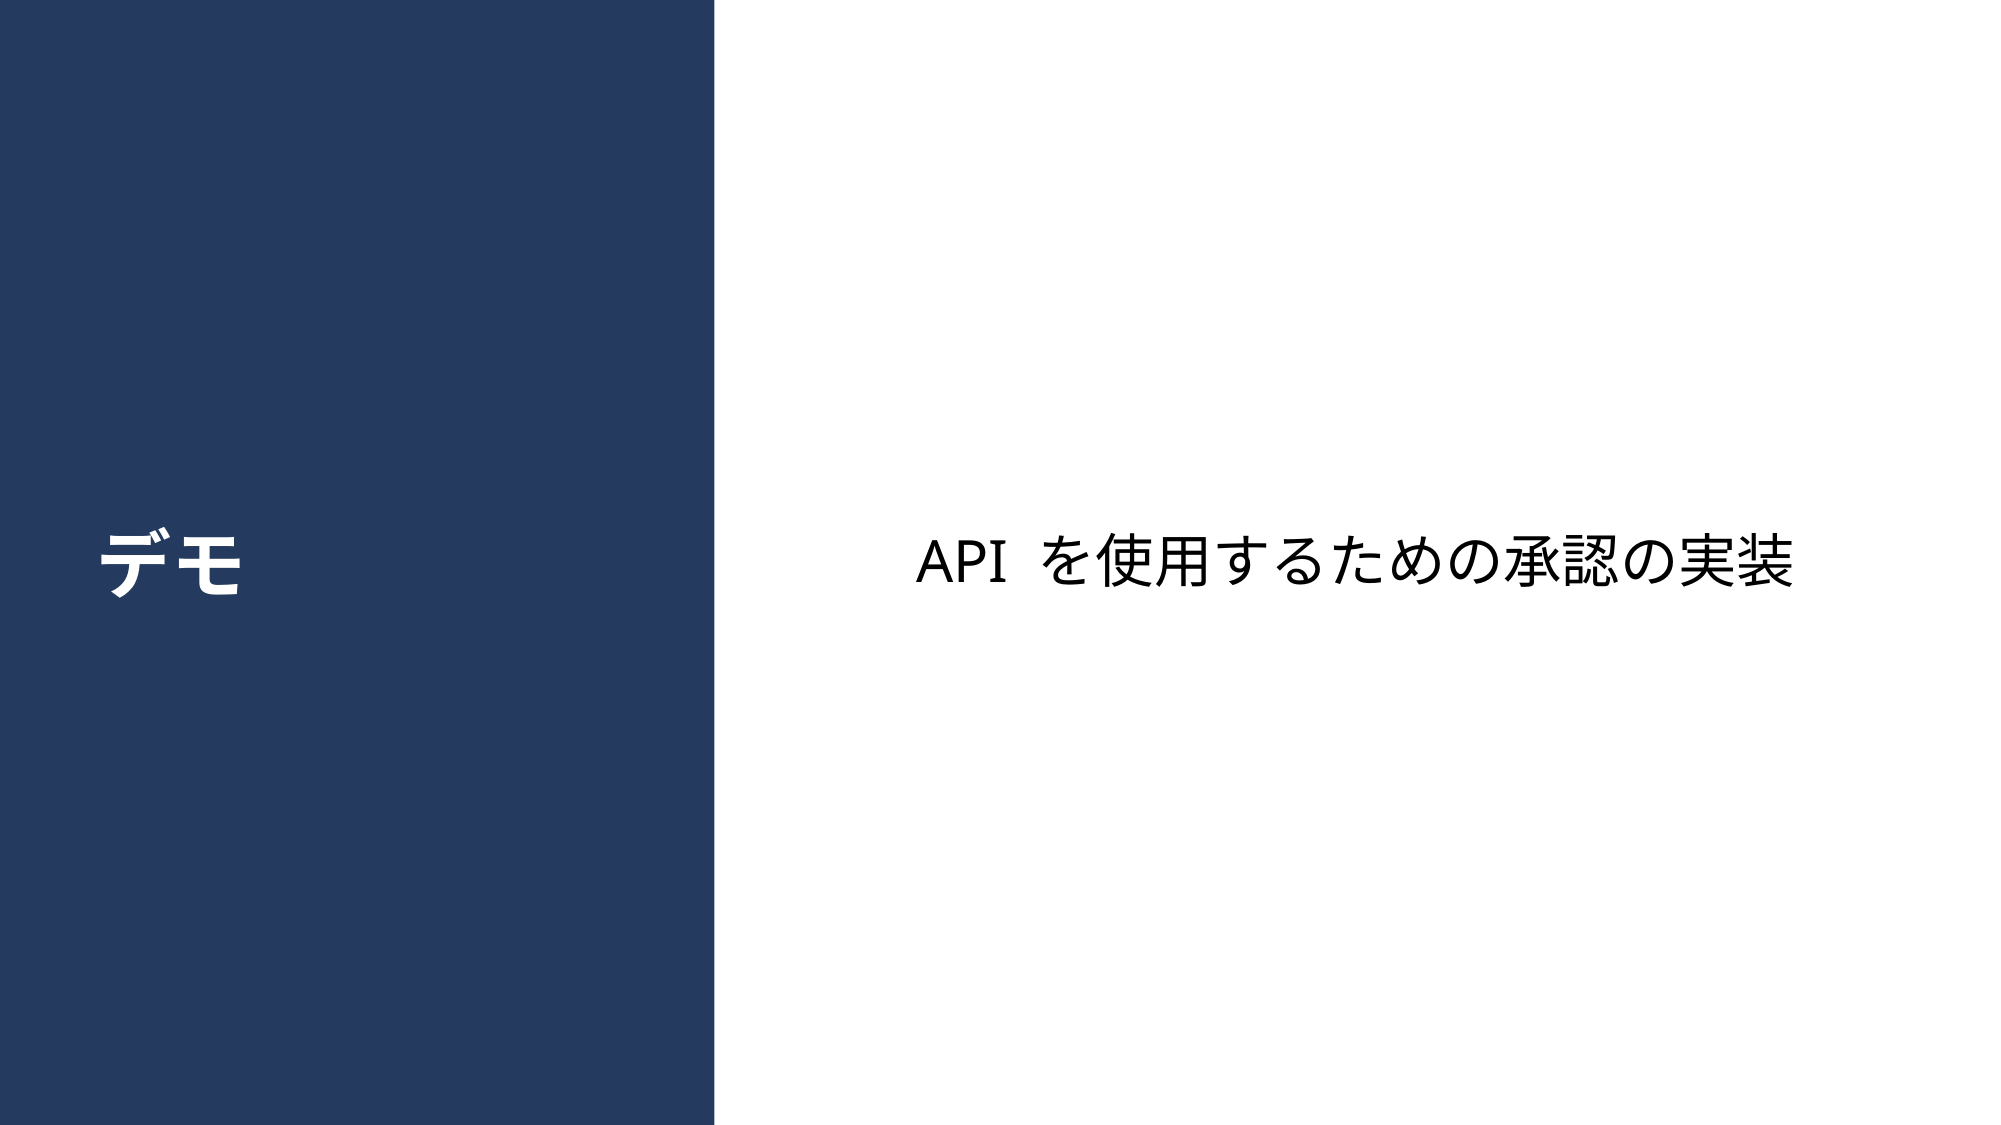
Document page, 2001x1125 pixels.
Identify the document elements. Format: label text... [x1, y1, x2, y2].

text_box API を使用するための承認の実装 [901, 516, 1813, 602]
title デモ [96, 516, 619, 608]
